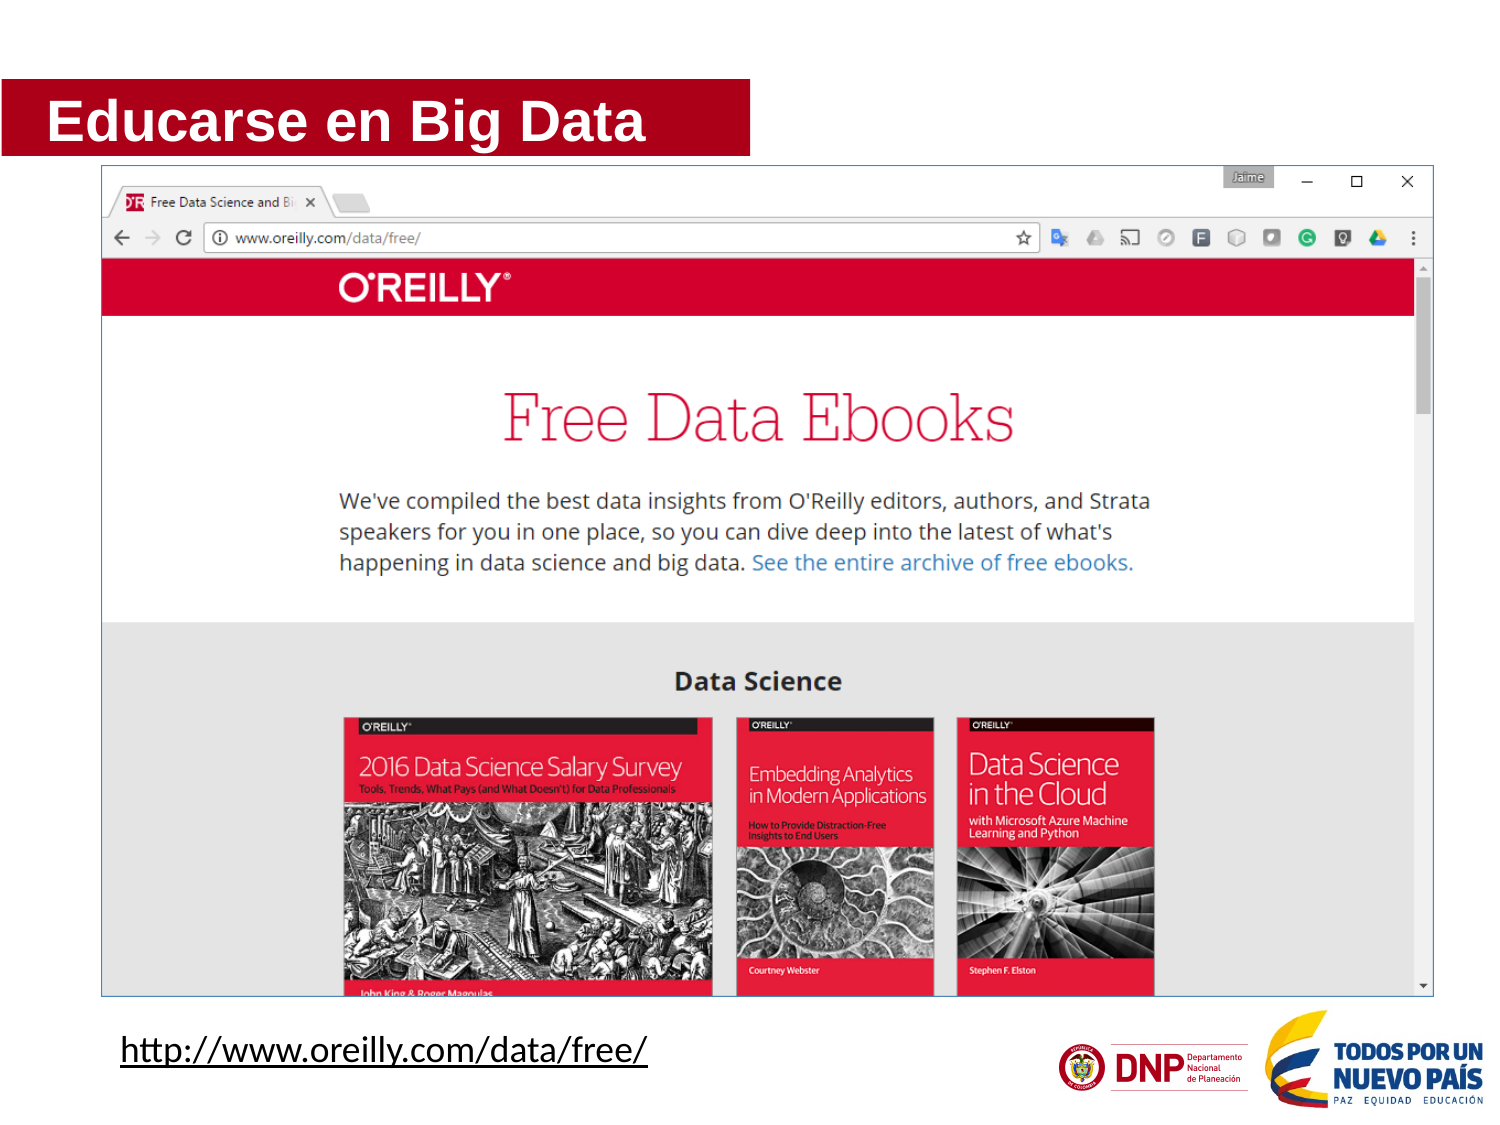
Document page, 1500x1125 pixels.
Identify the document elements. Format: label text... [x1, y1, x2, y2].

picture [1, 79, 751, 156]
picture [1059, 999, 1495, 1124]
picture [101, 164, 1434, 998]
text_box http://www.oreilly.com/data/free/ [105, 1017, 672, 1078]
